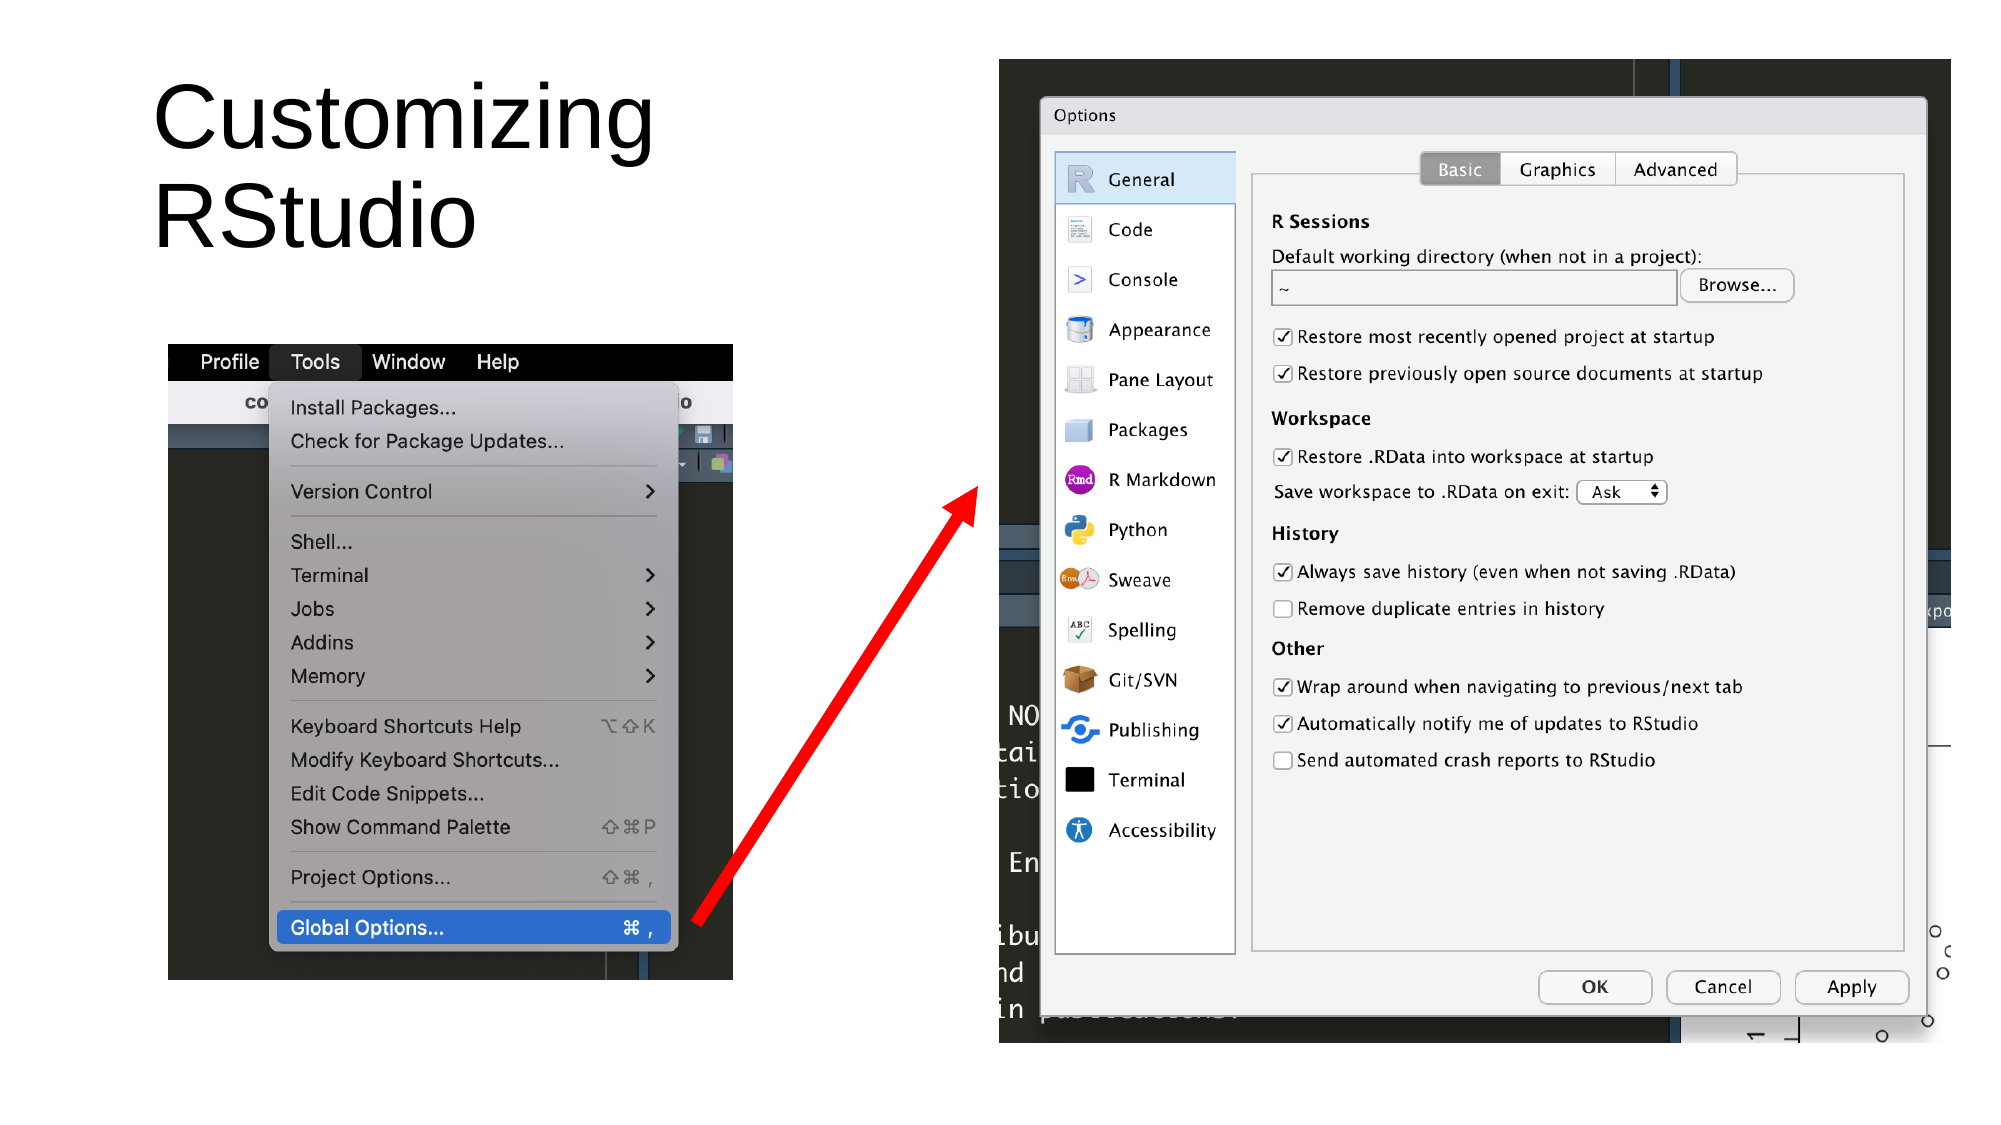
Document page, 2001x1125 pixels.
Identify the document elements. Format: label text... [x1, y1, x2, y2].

title Customizing RStudio [137, 59, 958, 278]
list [999, 59, 1951, 1043]
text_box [695, 485, 978, 925]
picture [168, 344, 733, 981]
